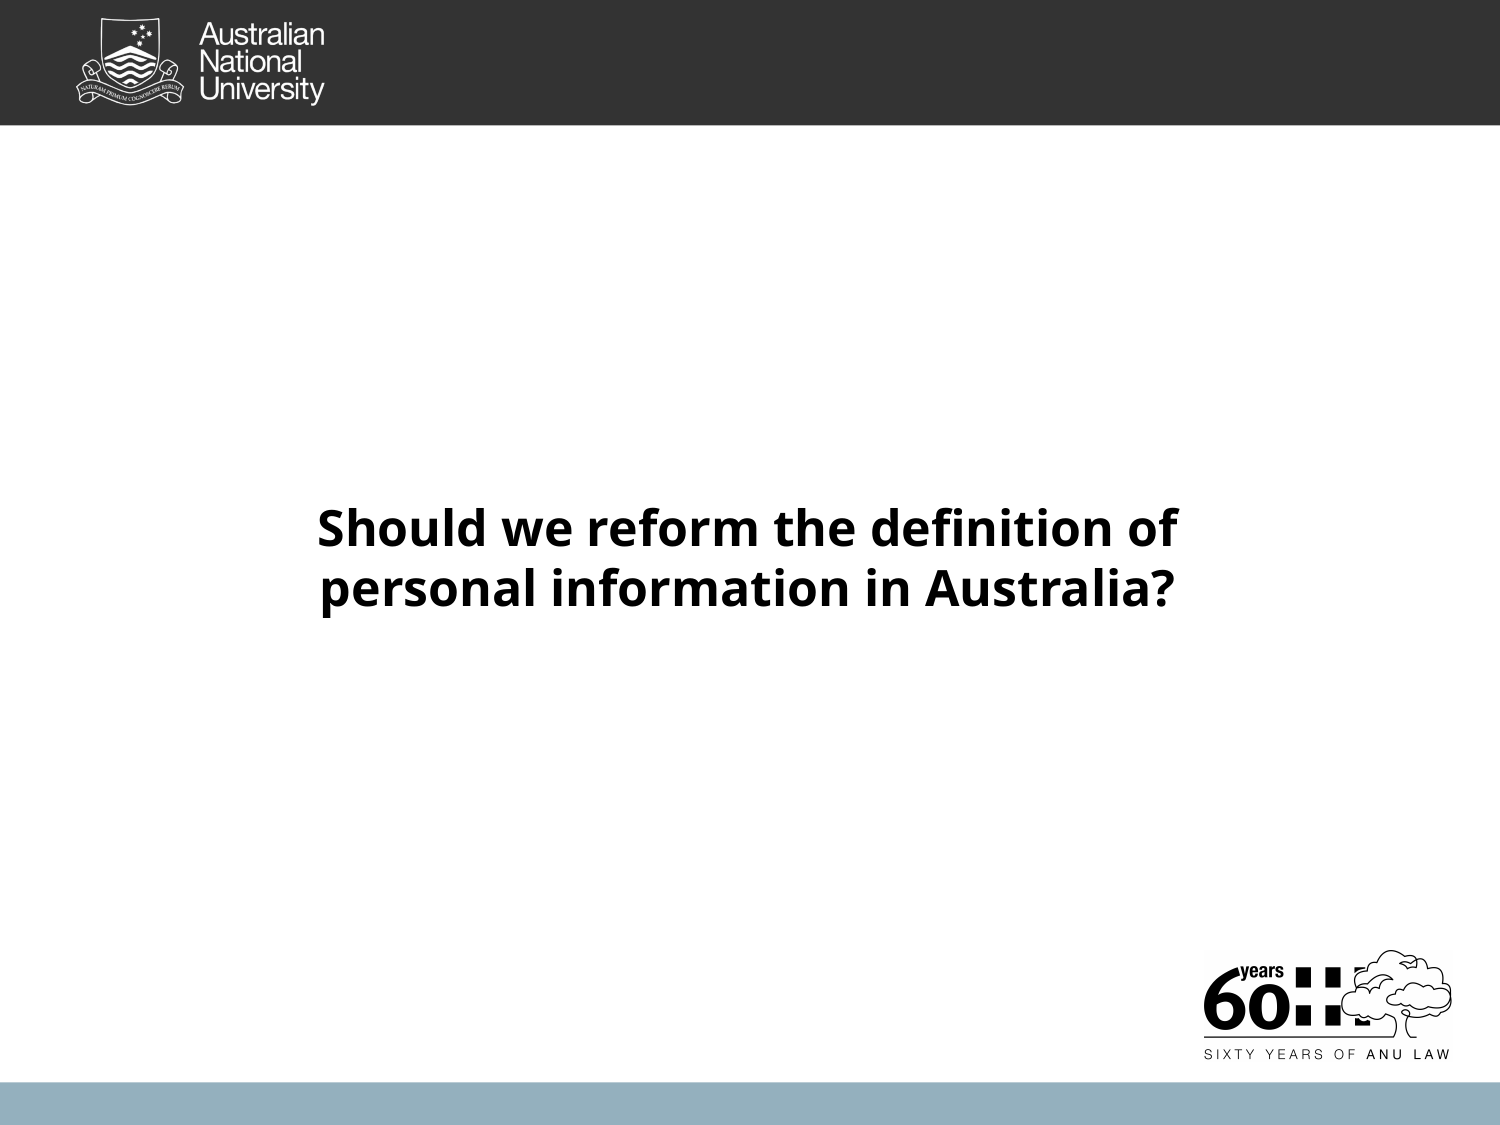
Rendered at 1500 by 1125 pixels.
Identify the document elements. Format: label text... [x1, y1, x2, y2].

picture [76, 18, 325, 106]
text_box Should we reform the definition of personal information in Australia? [253, 431, 1242, 681]
picture [1204, 950, 1453, 1062]
